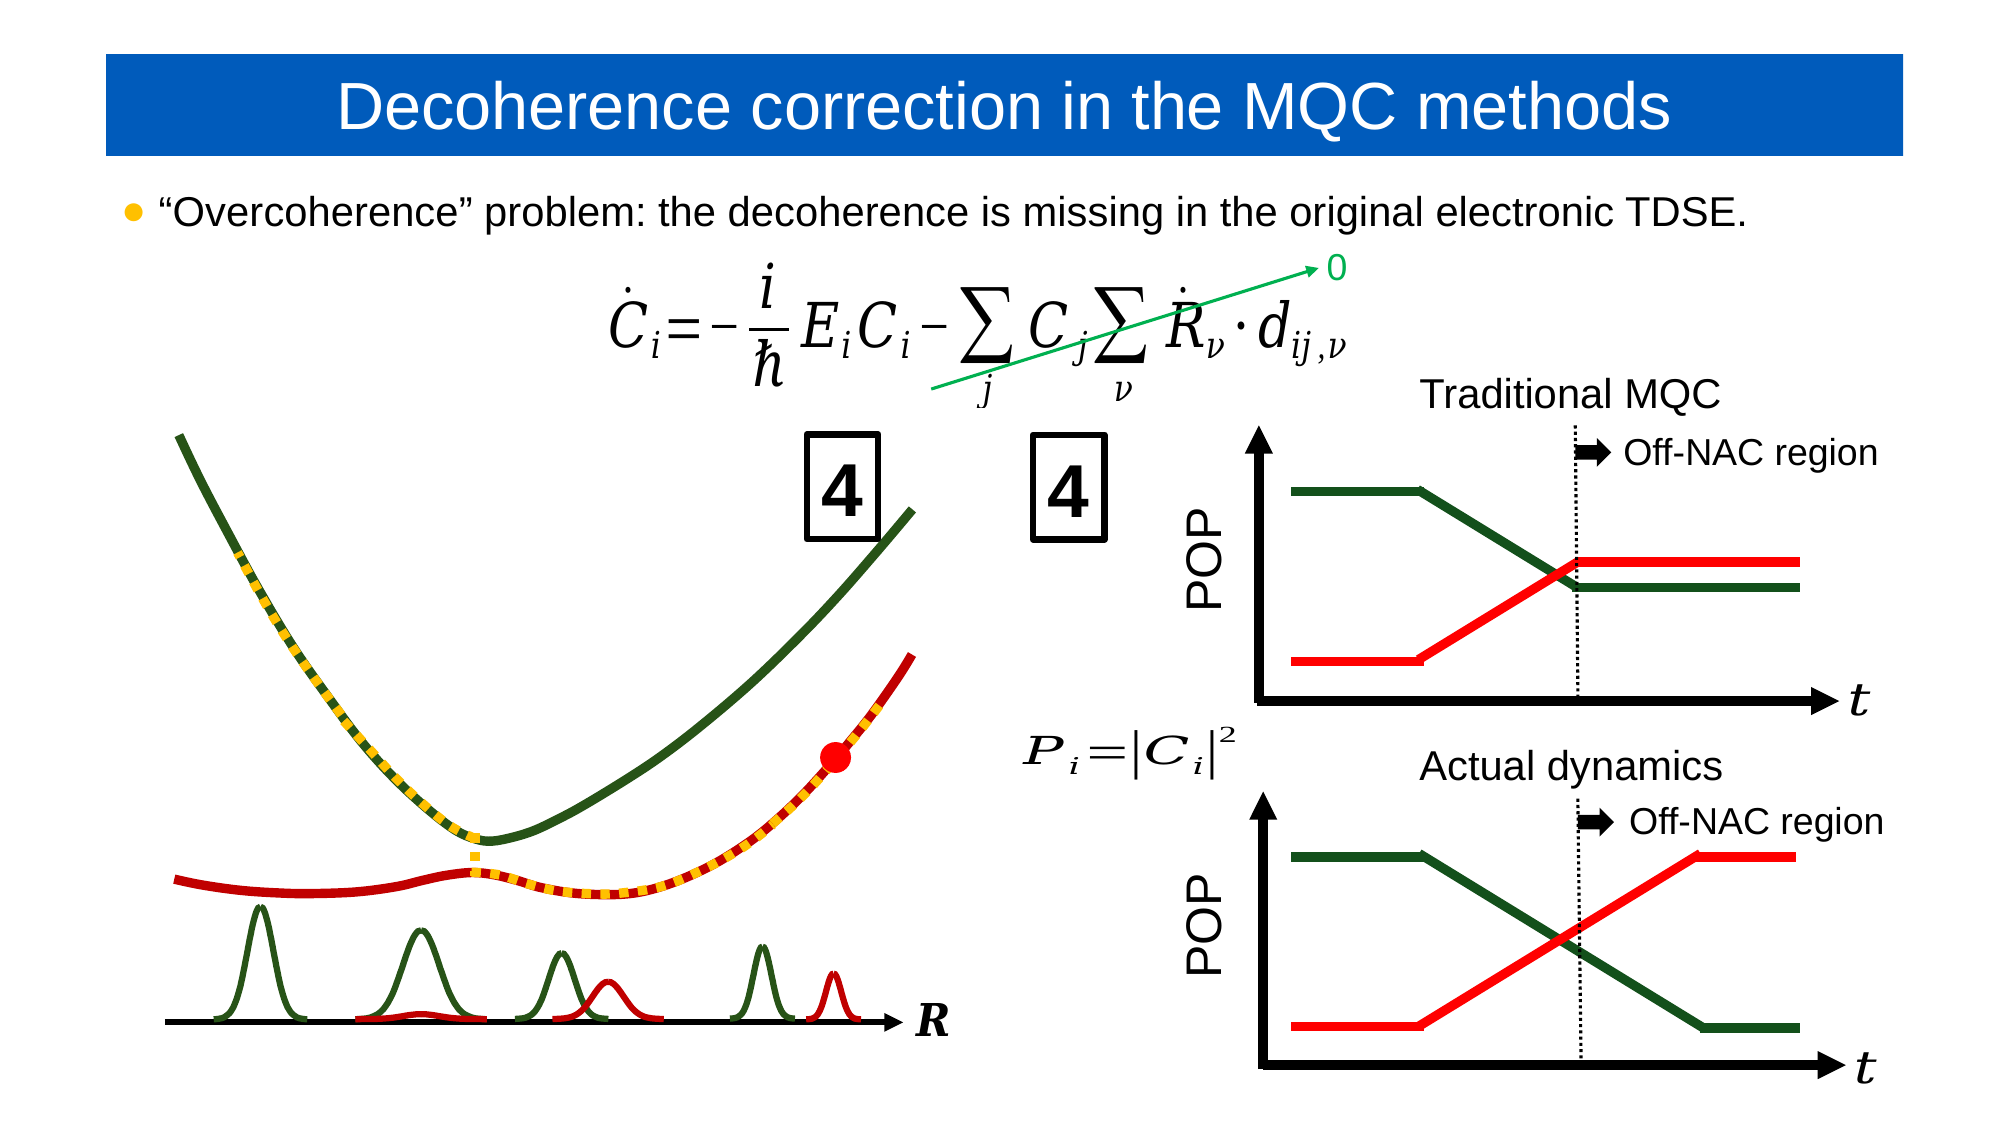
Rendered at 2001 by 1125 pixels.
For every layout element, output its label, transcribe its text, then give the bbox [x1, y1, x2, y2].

text_box 4 [1032, 434, 1105, 540]
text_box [1582, 853, 1701, 1028]
text_box Off-NAC region [1608, 420, 1894, 480]
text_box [1417, 853, 1577, 1028]
text_box [237, 552, 343, 716]
text_box [1579, 434, 1608, 471]
text_box POP [1163, 857, 1239, 994]
text_box POP [1163, 492, 1239, 628]
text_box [805, 973, 862, 1020]
text_box [177, 434, 914, 800]
text_box 4 [806, 434, 879, 540]
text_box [213, 906, 308, 1020]
text_box Actual dynamics [1404, 731, 1739, 797]
text_box [1582, 803, 1614, 841]
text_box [1416, 489, 1574, 589]
text_box [434, 653, 914, 871]
text_box [342, 719, 470, 838]
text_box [1417, 561, 1574, 661]
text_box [354, 1013, 488, 1020]
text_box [930, 267, 1320, 390]
text_box [173, 804, 474, 896]
text_box [818, 740, 853, 775]
text_box 0 [1311, 235, 1363, 296]
title Decoherence correction in the MQC methods [106, 37, 1904, 177]
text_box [1577, 798, 1582, 1062]
list “Overcoherence” problem: the decoherence is missing in the original electronic TDSE. [106, 177, 1904, 1083]
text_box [1582, 852, 1704, 856]
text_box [551, 981, 665, 1020]
text_box Off-NAC region [1614, 789, 1900, 850]
text_box Traditional MQC [1404, 358, 1737, 424]
text_box [480, 823, 774, 896]
text_box [845, 700, 884, 747]
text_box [1574, 424, 1579, 699]
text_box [514, 952, 609, 1020]
text_box [771, 768, 825, 825]
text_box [354, 929, 488, 1013]
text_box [729, 946, 796, 1020]
